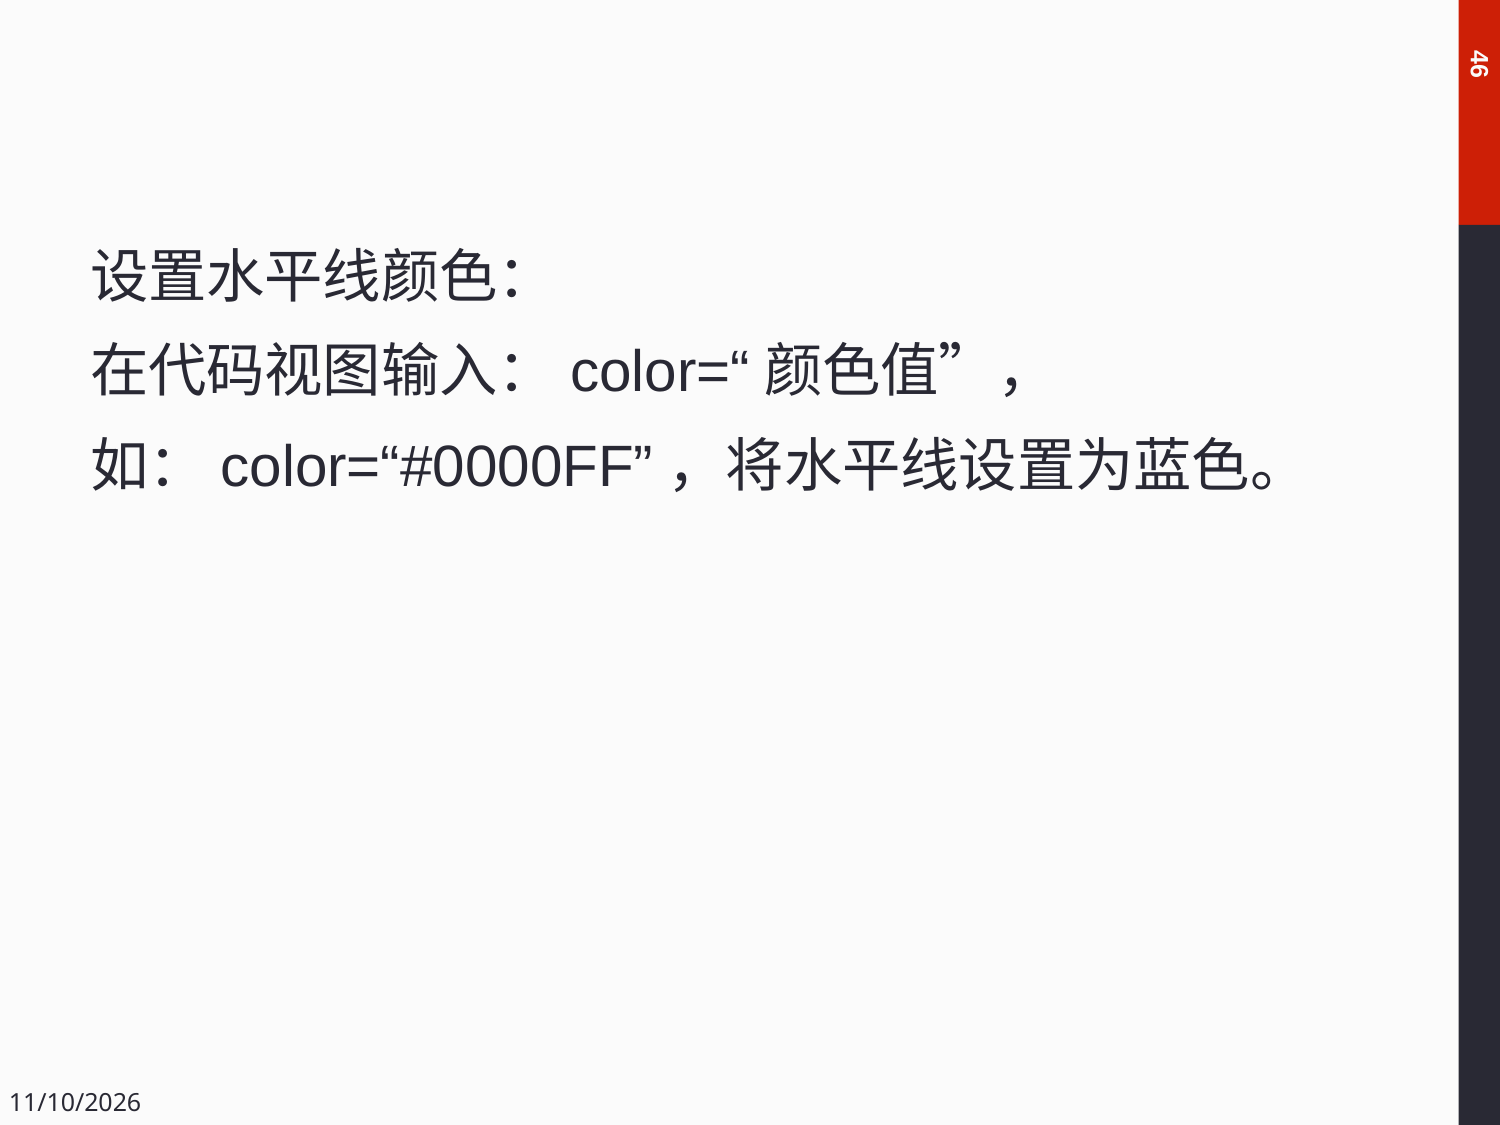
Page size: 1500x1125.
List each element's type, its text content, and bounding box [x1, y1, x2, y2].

list 设置水平线颜色： 在代码视图输入：color=“颜色值”， 如：color=“#0000FF”，将水平线设置为蓝色。 [75, 231, 1325, 1024]
slide_number 46 [1450, 15, 1500, 114]
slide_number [0, 1070, 183, 1121]
